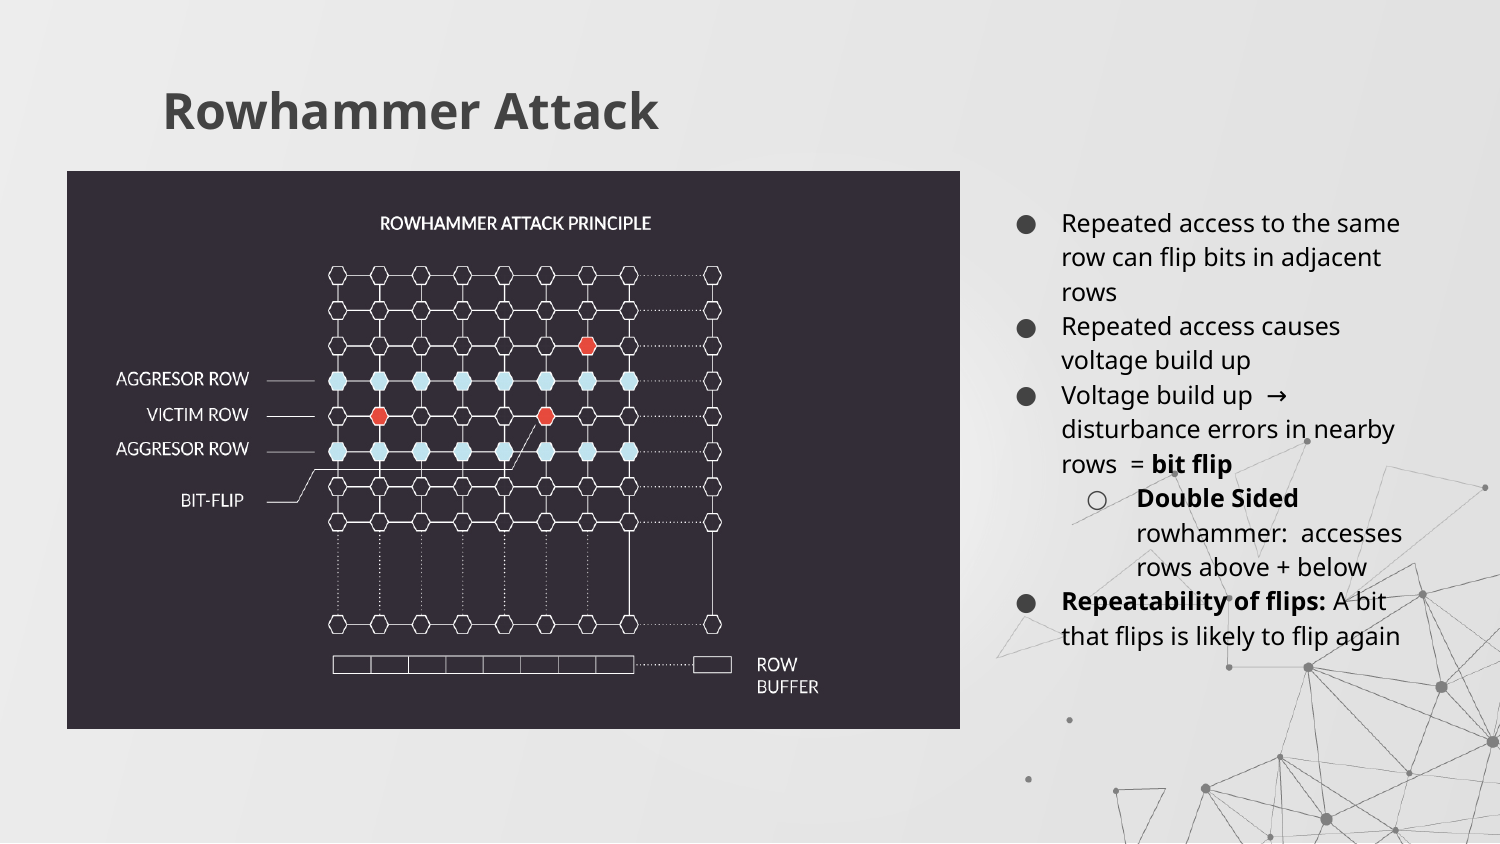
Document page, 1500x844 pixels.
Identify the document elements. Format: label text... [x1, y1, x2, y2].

title Rowhammer Attack [147, 32, 1003, 188]
picture [0, 0, 1500, 844]
list Repeated access to the same row can flip bits in adjacent rows Repeated access causes voltage build up Voltage build up → disturbance errors in nearby rows = bit flip Double Sided rowhammer: accesses rows above + below Repeatability of flips: A bit that flips is likely to flip again [971, 187, 1423, 634]
